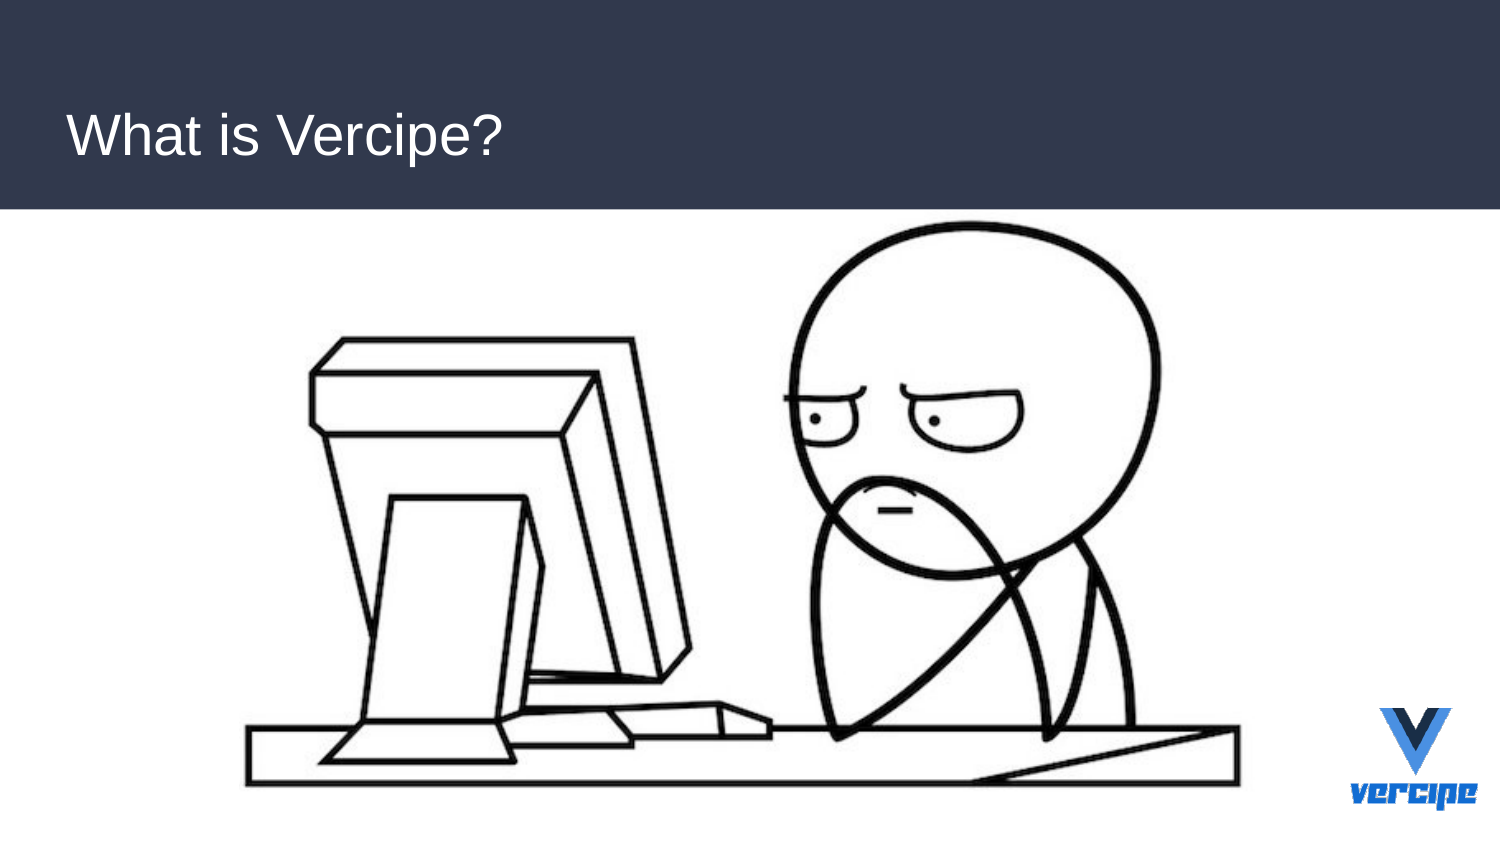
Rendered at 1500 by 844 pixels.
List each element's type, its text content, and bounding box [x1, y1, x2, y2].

picture [1344, 689, 1483, 828]
picture [239, 211, 1261, 822]
title What is Vercipe? [51, 82, 1449, 185]
